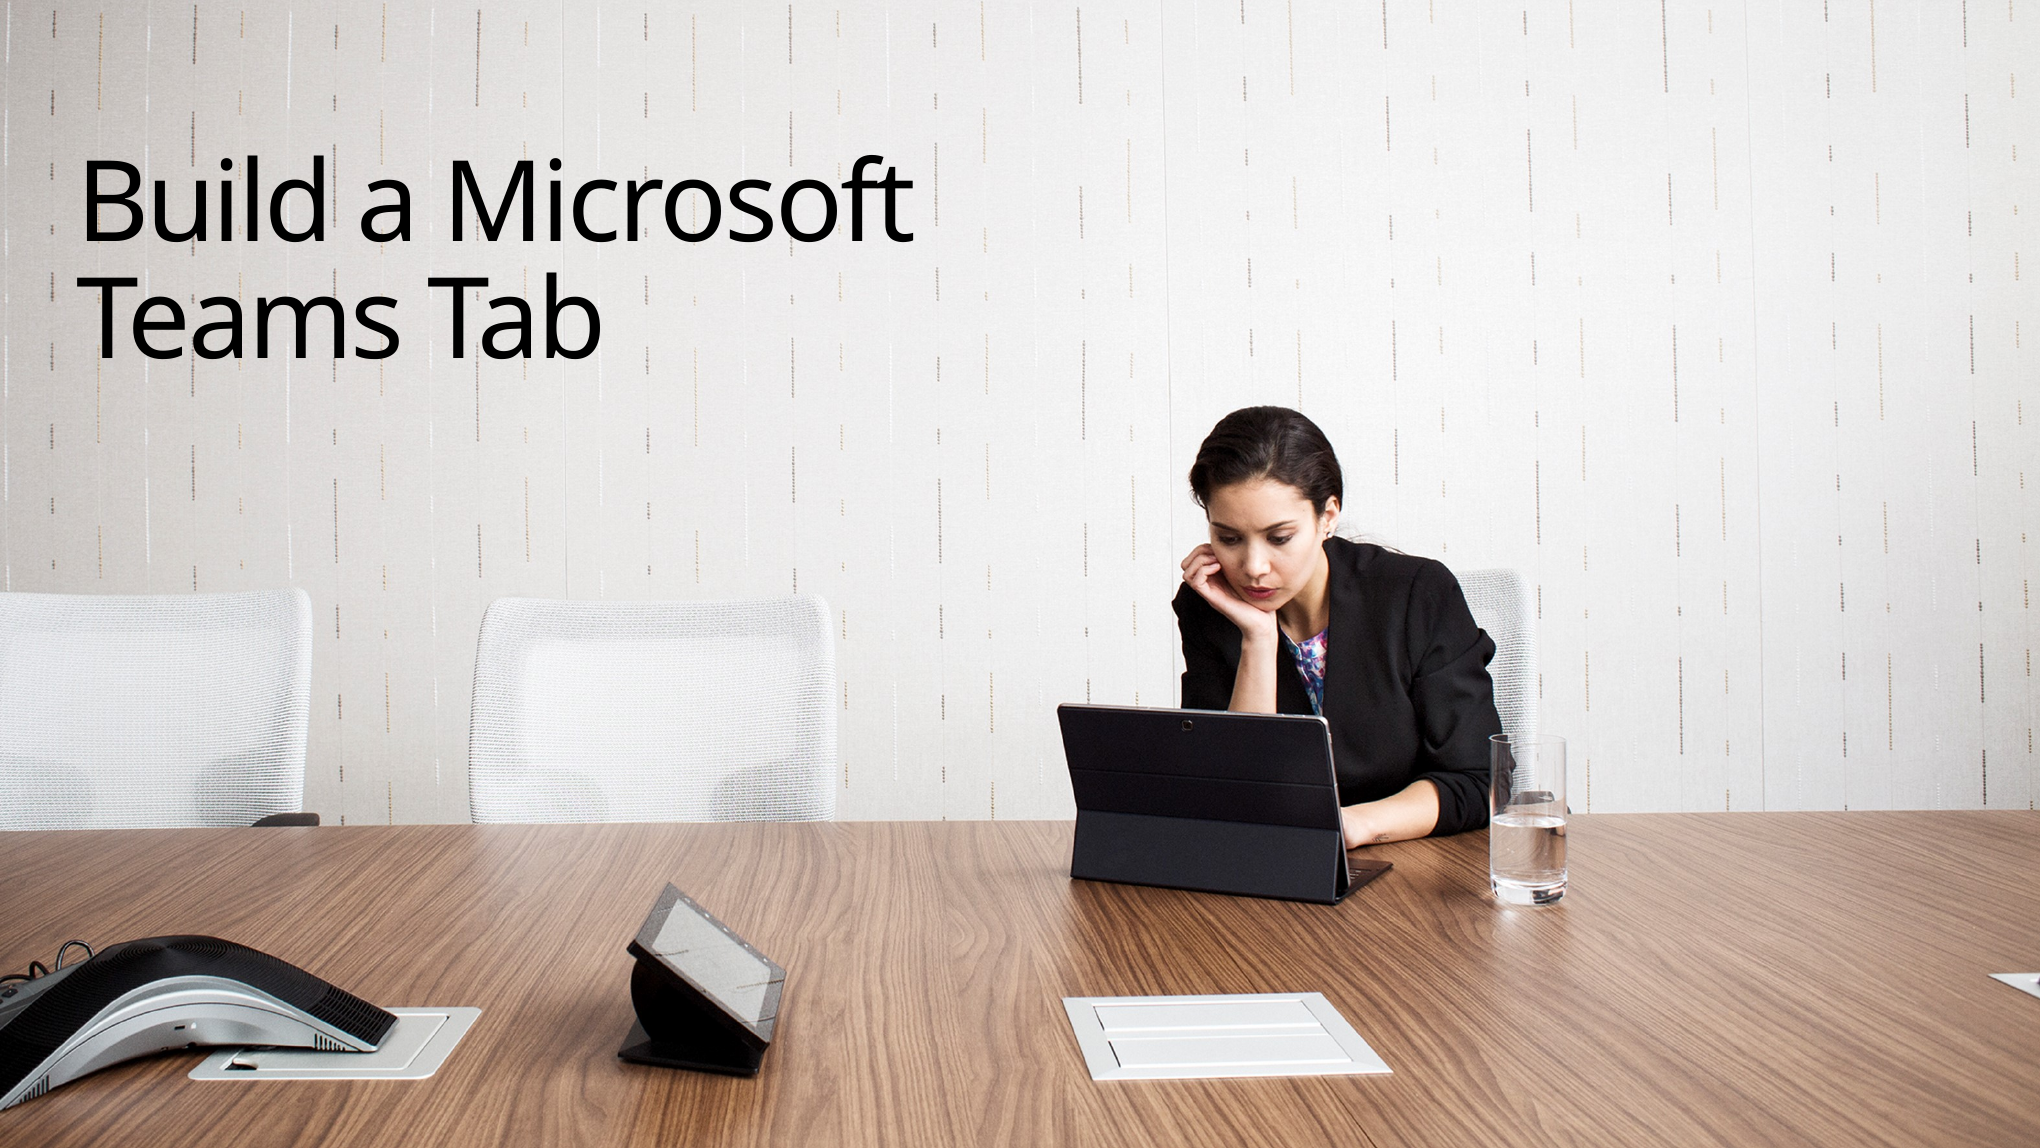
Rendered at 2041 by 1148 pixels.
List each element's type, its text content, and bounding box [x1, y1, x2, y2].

title Build a Microsoft Teams Tab [76, 147, 1221, 591]
picture [0, 0, 2040, 1148]
